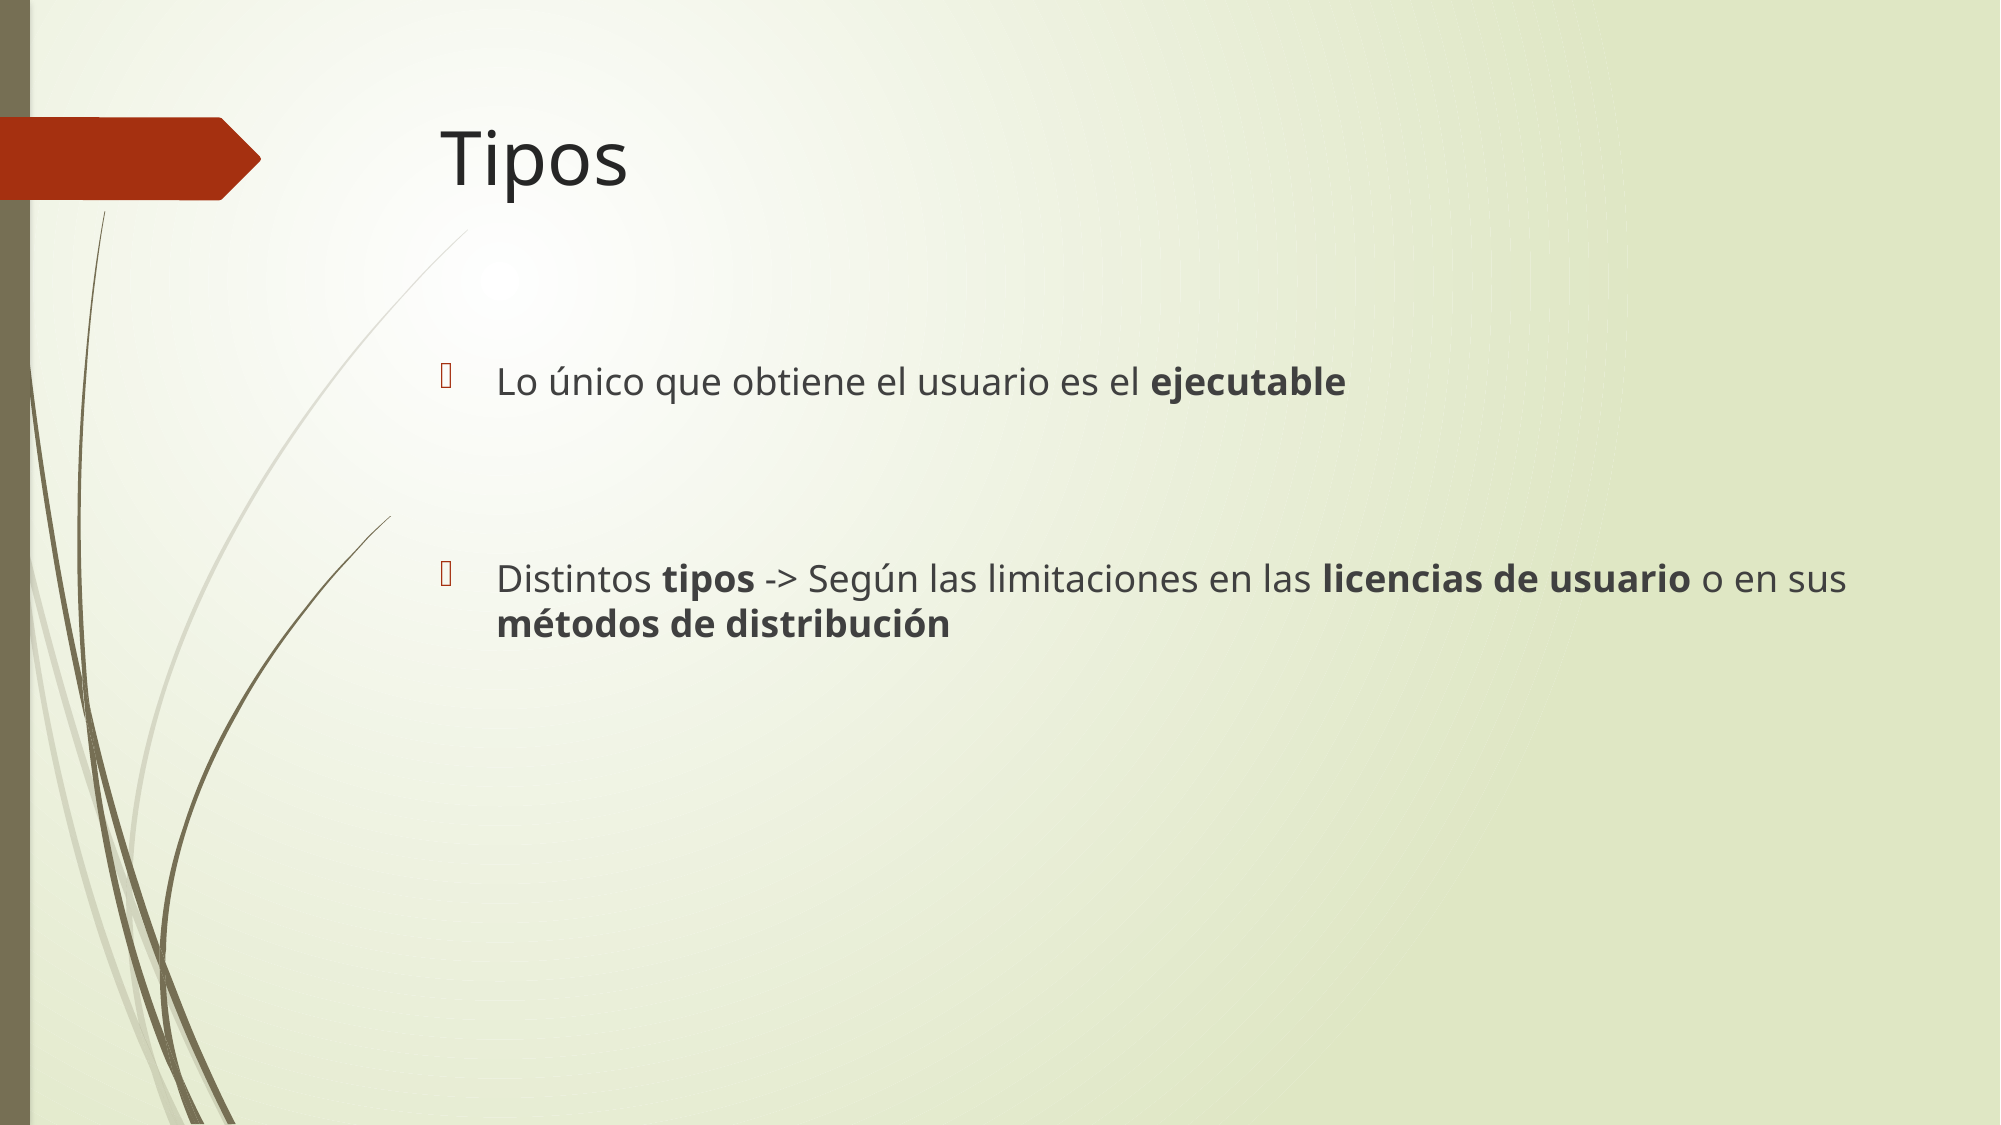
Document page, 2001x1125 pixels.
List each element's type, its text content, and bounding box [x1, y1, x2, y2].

title Tipos [425, 102, 1888, 313]
list Lo único que obtiene el usuario es el ejecutable Distintos tipos -> Según las limitaciones en las licencias de usuario o en sus métodos de distribución [424, 350, 1888, 970]
